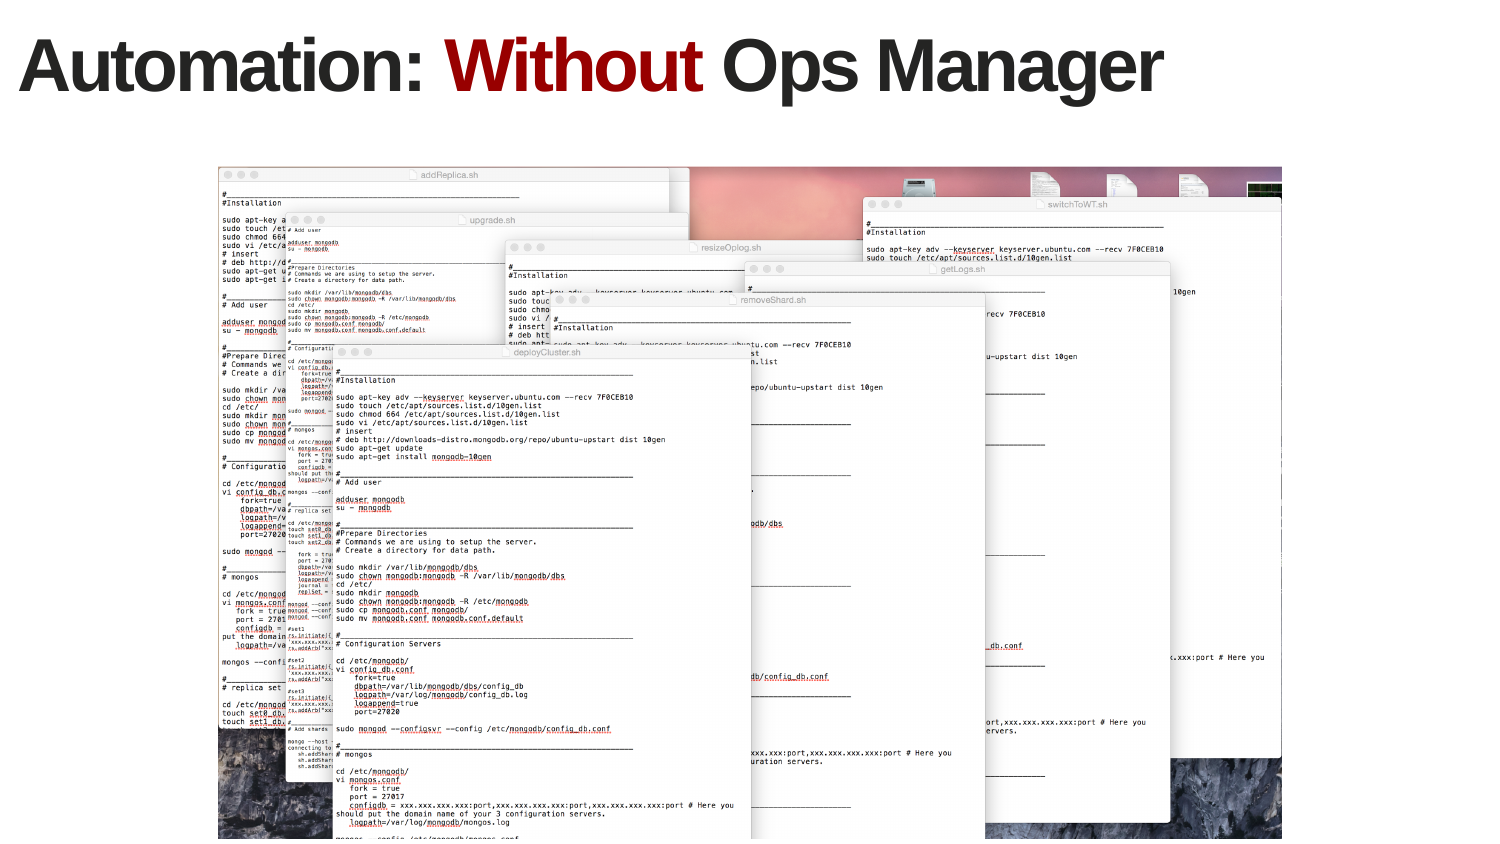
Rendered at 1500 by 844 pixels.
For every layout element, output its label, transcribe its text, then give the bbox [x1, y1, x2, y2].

title Automation: Without Ops Manager [2, 1, 1400, 95]
picture [218, 165, 1282, 839]
